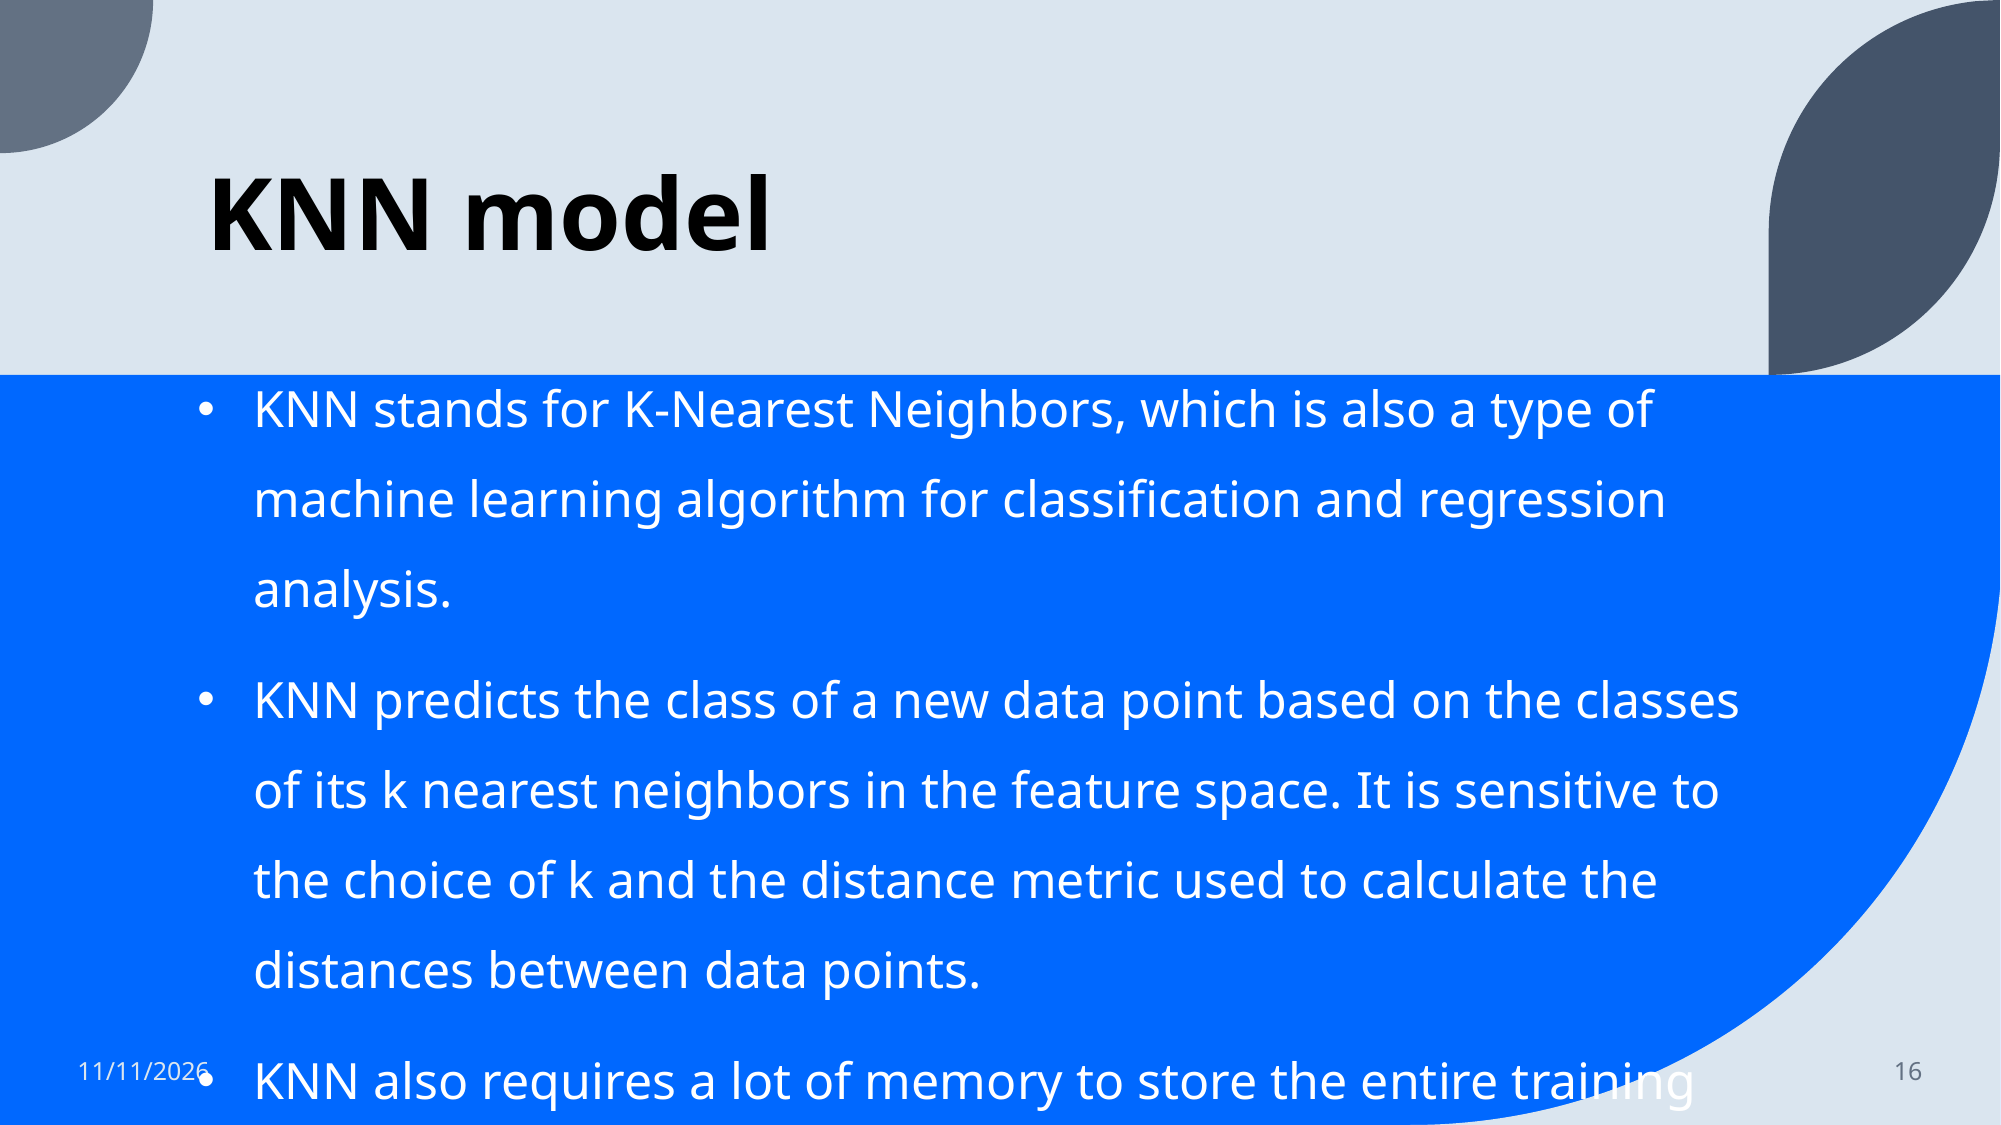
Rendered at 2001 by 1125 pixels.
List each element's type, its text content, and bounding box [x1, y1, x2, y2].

title KNN model [191, 62, 1796, 280]
list KNN stands for K-Nearest Neighbors, which is also a type of machine learning algorithm for classification and regression analysis. KNN predicts the class of a new data point based on the classes of its k nearest neighbors in the feature space. It is sensitive to the choice of k and the distance metric used to calculate the distances between data points. KNN also requires a lot of memory to store the entire training dataset, and the process can be slow when dealing with large datasets. [182, 340, 1787, 877]
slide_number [62, 1042, 513, 1103]
slide_number 16 [1674, 1042, 1938, 1103]
